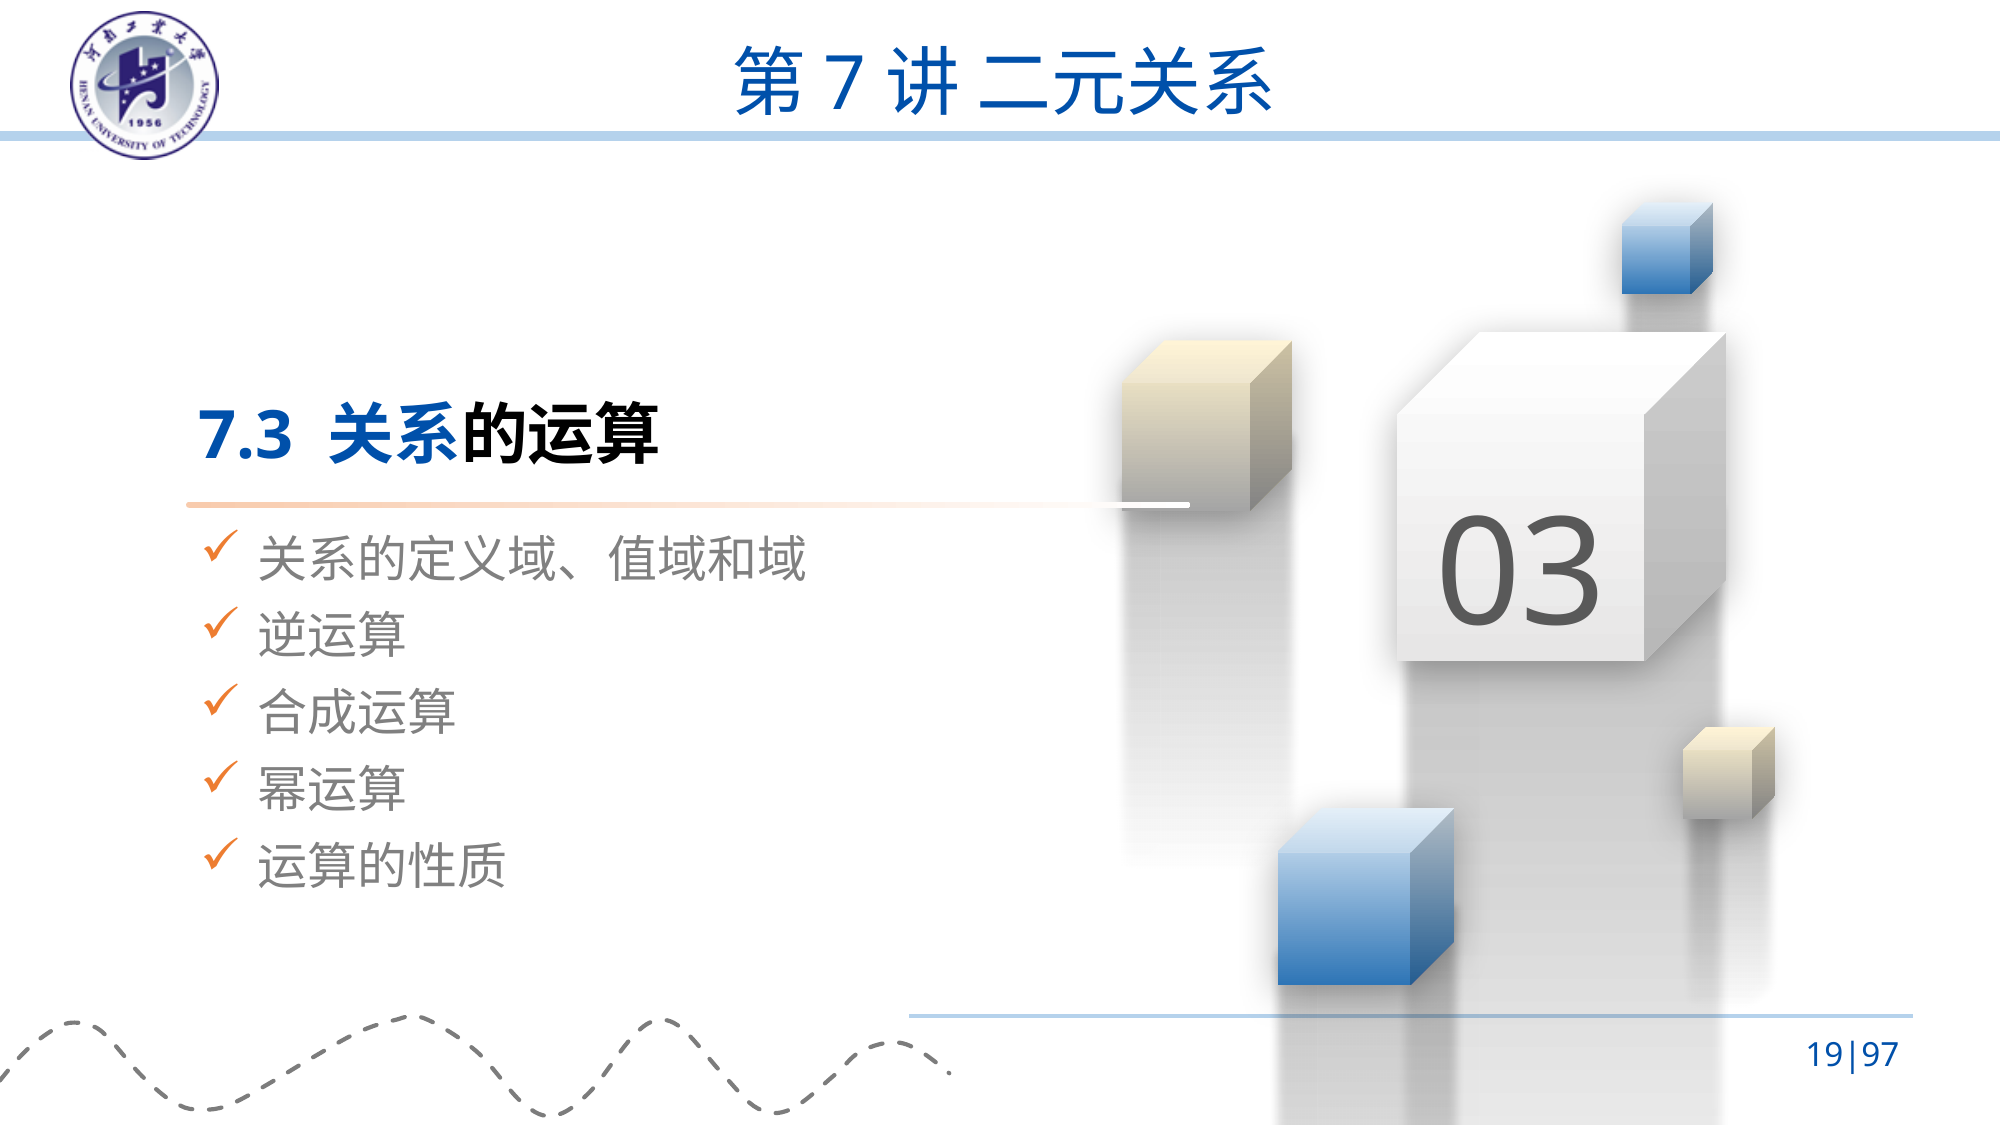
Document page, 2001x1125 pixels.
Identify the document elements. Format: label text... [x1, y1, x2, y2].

text_box 幂运算 [185, 749, 895, 825]
title 第7讲 二元关系 [236, 36, 1772, 134]
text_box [1616, 202, 1719, 331]
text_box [1396, 331, 1729, 1125]
text_box 7.3 关系的运算 [184, 384, 677, 480]
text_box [1268, 807, 1465, 1125]
text_box 合成运算 [186, 673, 895, 748]
text_box 运算的性质 [185, 826, 895, 902]
text_box 关系的定义域、值域和域 [186, 519, 895, 595]
picture [70, 11, 219, 160]
slide_number 19|97 [1756, 1025, 1915, 1086]
text_box 逆运算 [186, 596, 895, 672]
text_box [1678, 726, 1780, 1023]
text_box [185, 500, 1112, 509]
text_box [1112, 340, 1302, 890]
